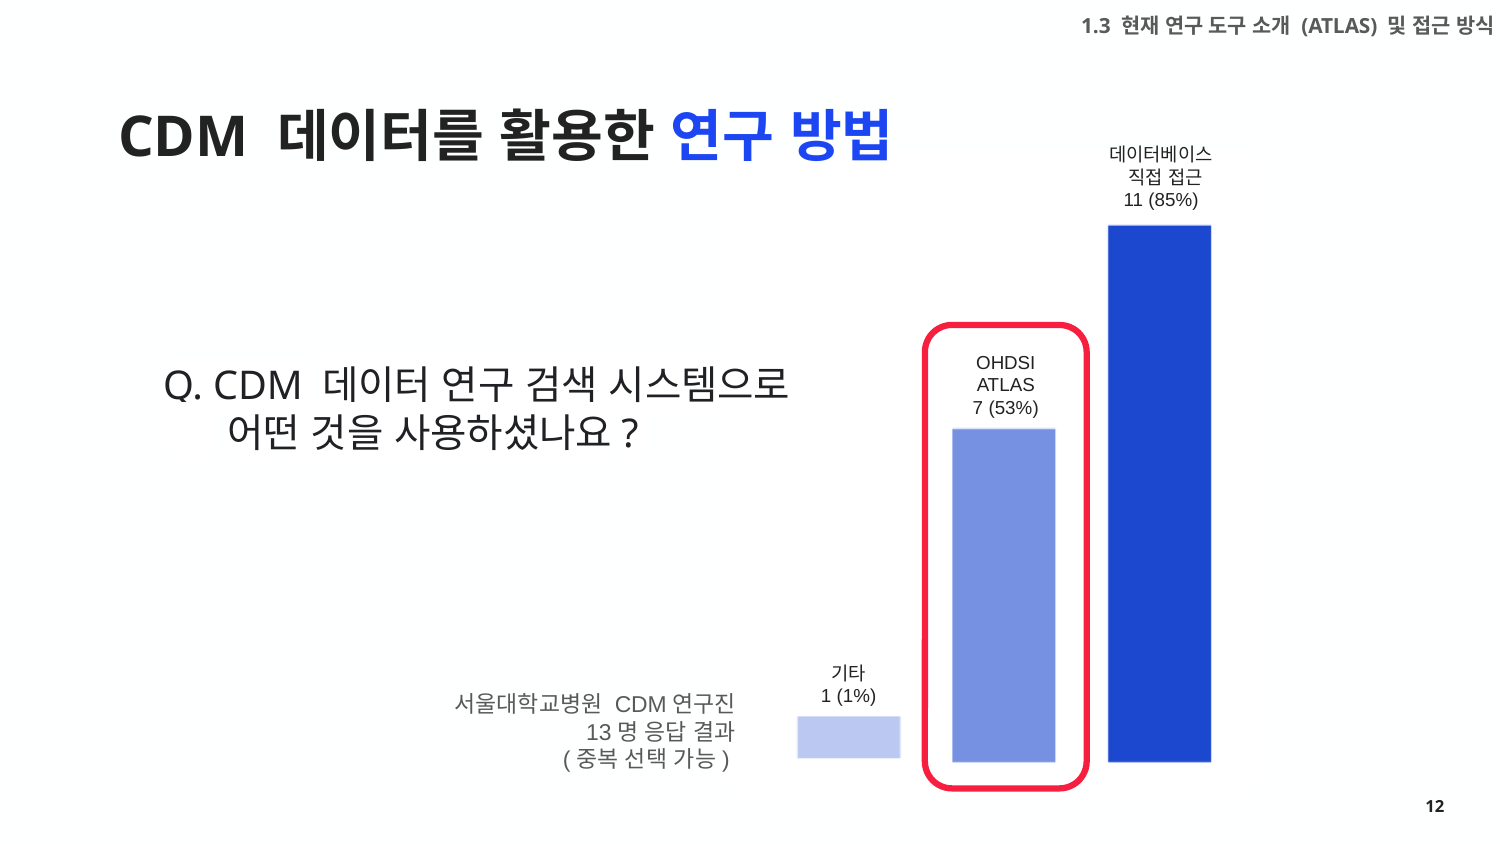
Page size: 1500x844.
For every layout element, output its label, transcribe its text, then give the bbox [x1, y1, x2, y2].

text_box 서울대학교병원 CDM연구진 13명 응답 결과 (중복 선택 가능) [272, 674, 717, 788]
text_box 1.3 현재 연구 도구 소개 (ATLAS) 및 접근 방식 [1066, 0, 1500, 51]
picture [722, 152, 1261, 796]
title CDM 데이터를 활용한 연구 방법 [118, 89, 1413, 254]
text_box Q. CDM 데이터 연구 검색 시스템으로 어떤 것을 사용하셨나요? [148, 345, 717, 471]
